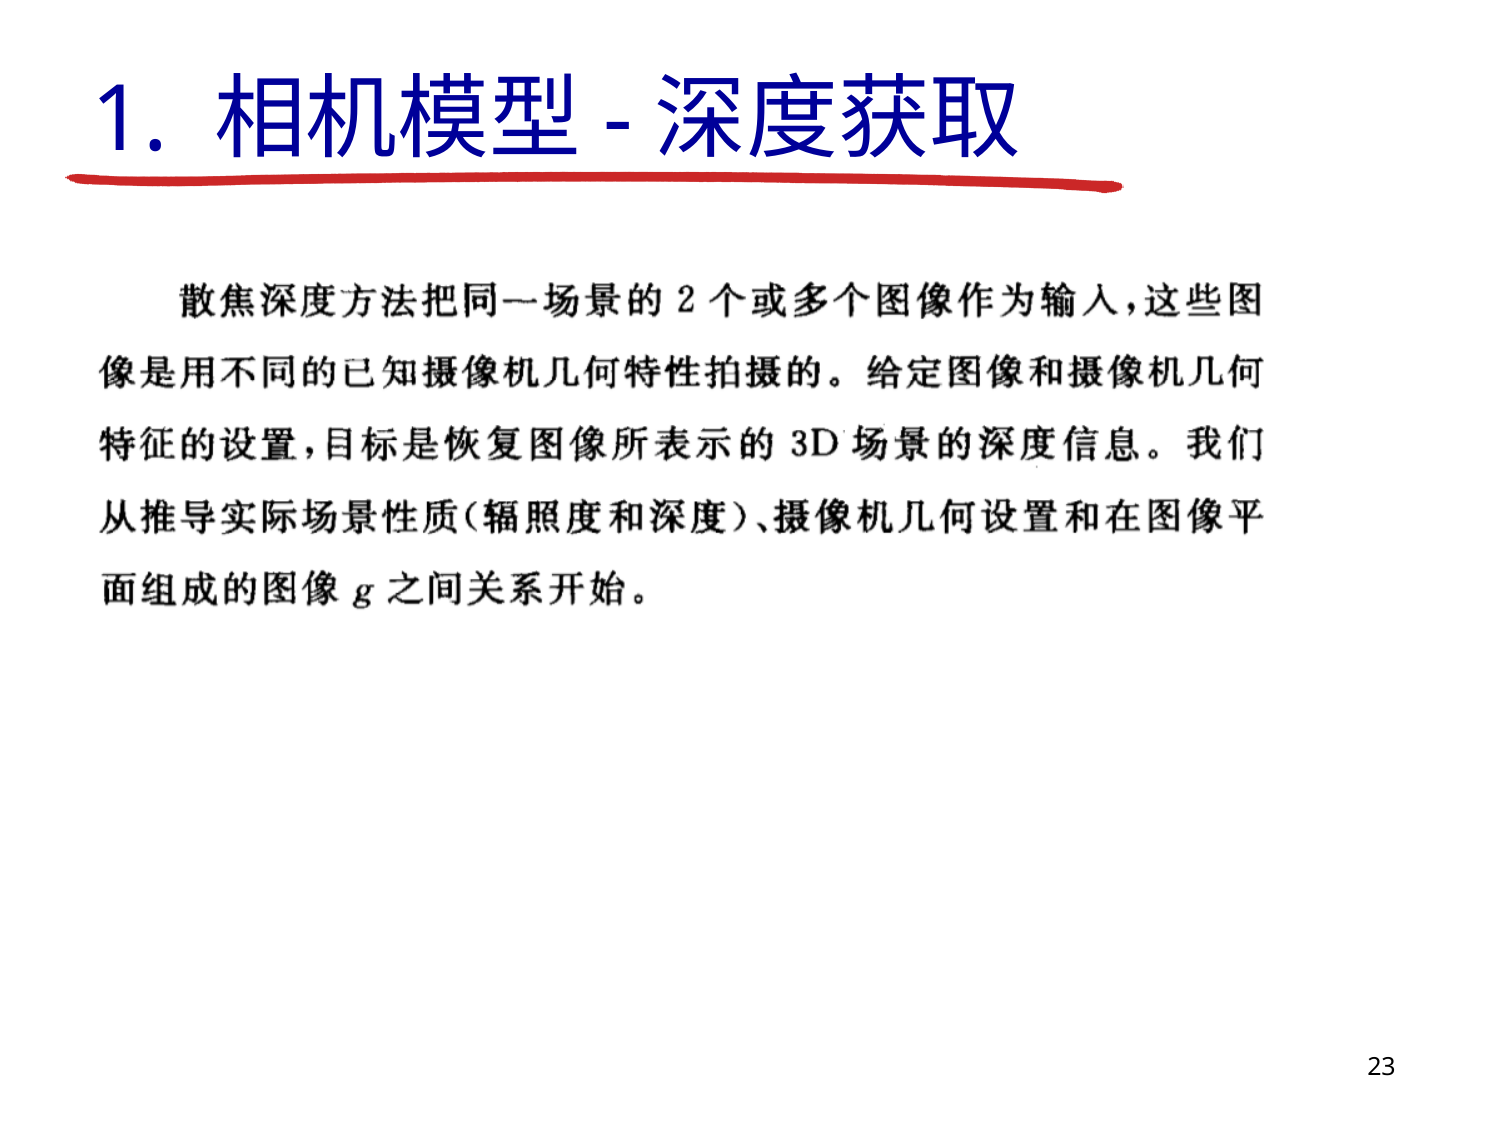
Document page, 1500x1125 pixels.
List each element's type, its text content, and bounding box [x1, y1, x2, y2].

slide_number 23 [1352, 1053, 1464, 1089]
picture [61, 166, 1136, 199]
picture [93, 274, 1285, 629]
text_box [36, 202, 1500, 1053]
title 1. 相机模型-深度获取 [76, 36, 1159, 191]
